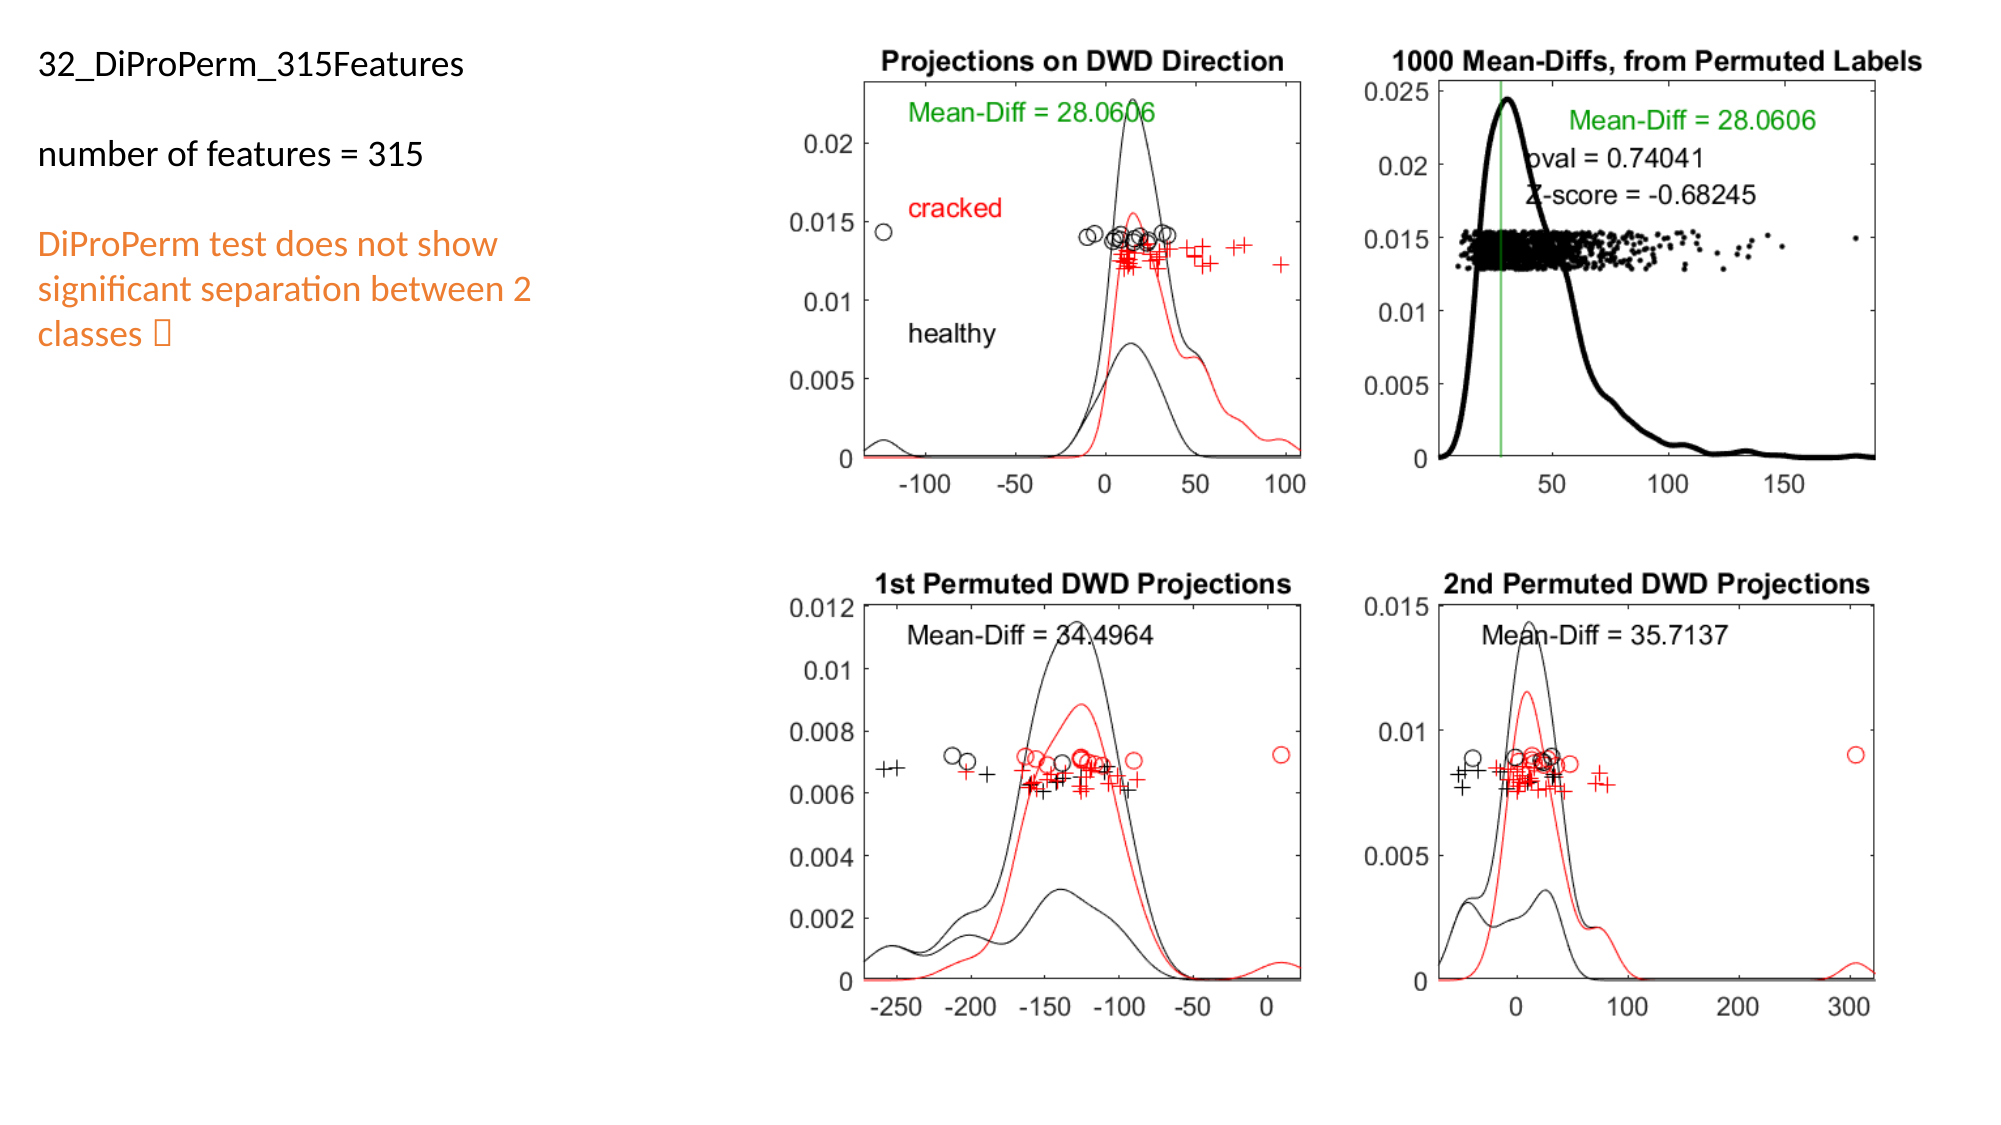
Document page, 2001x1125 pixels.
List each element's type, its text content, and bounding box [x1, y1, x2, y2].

text_box 32_DiProPerm_315Features number of features = 315 DiProPerm test does not show significant separation between 2 classes  [22, 31, 656, 362]
picture [694, 0, 2000, 1102]
